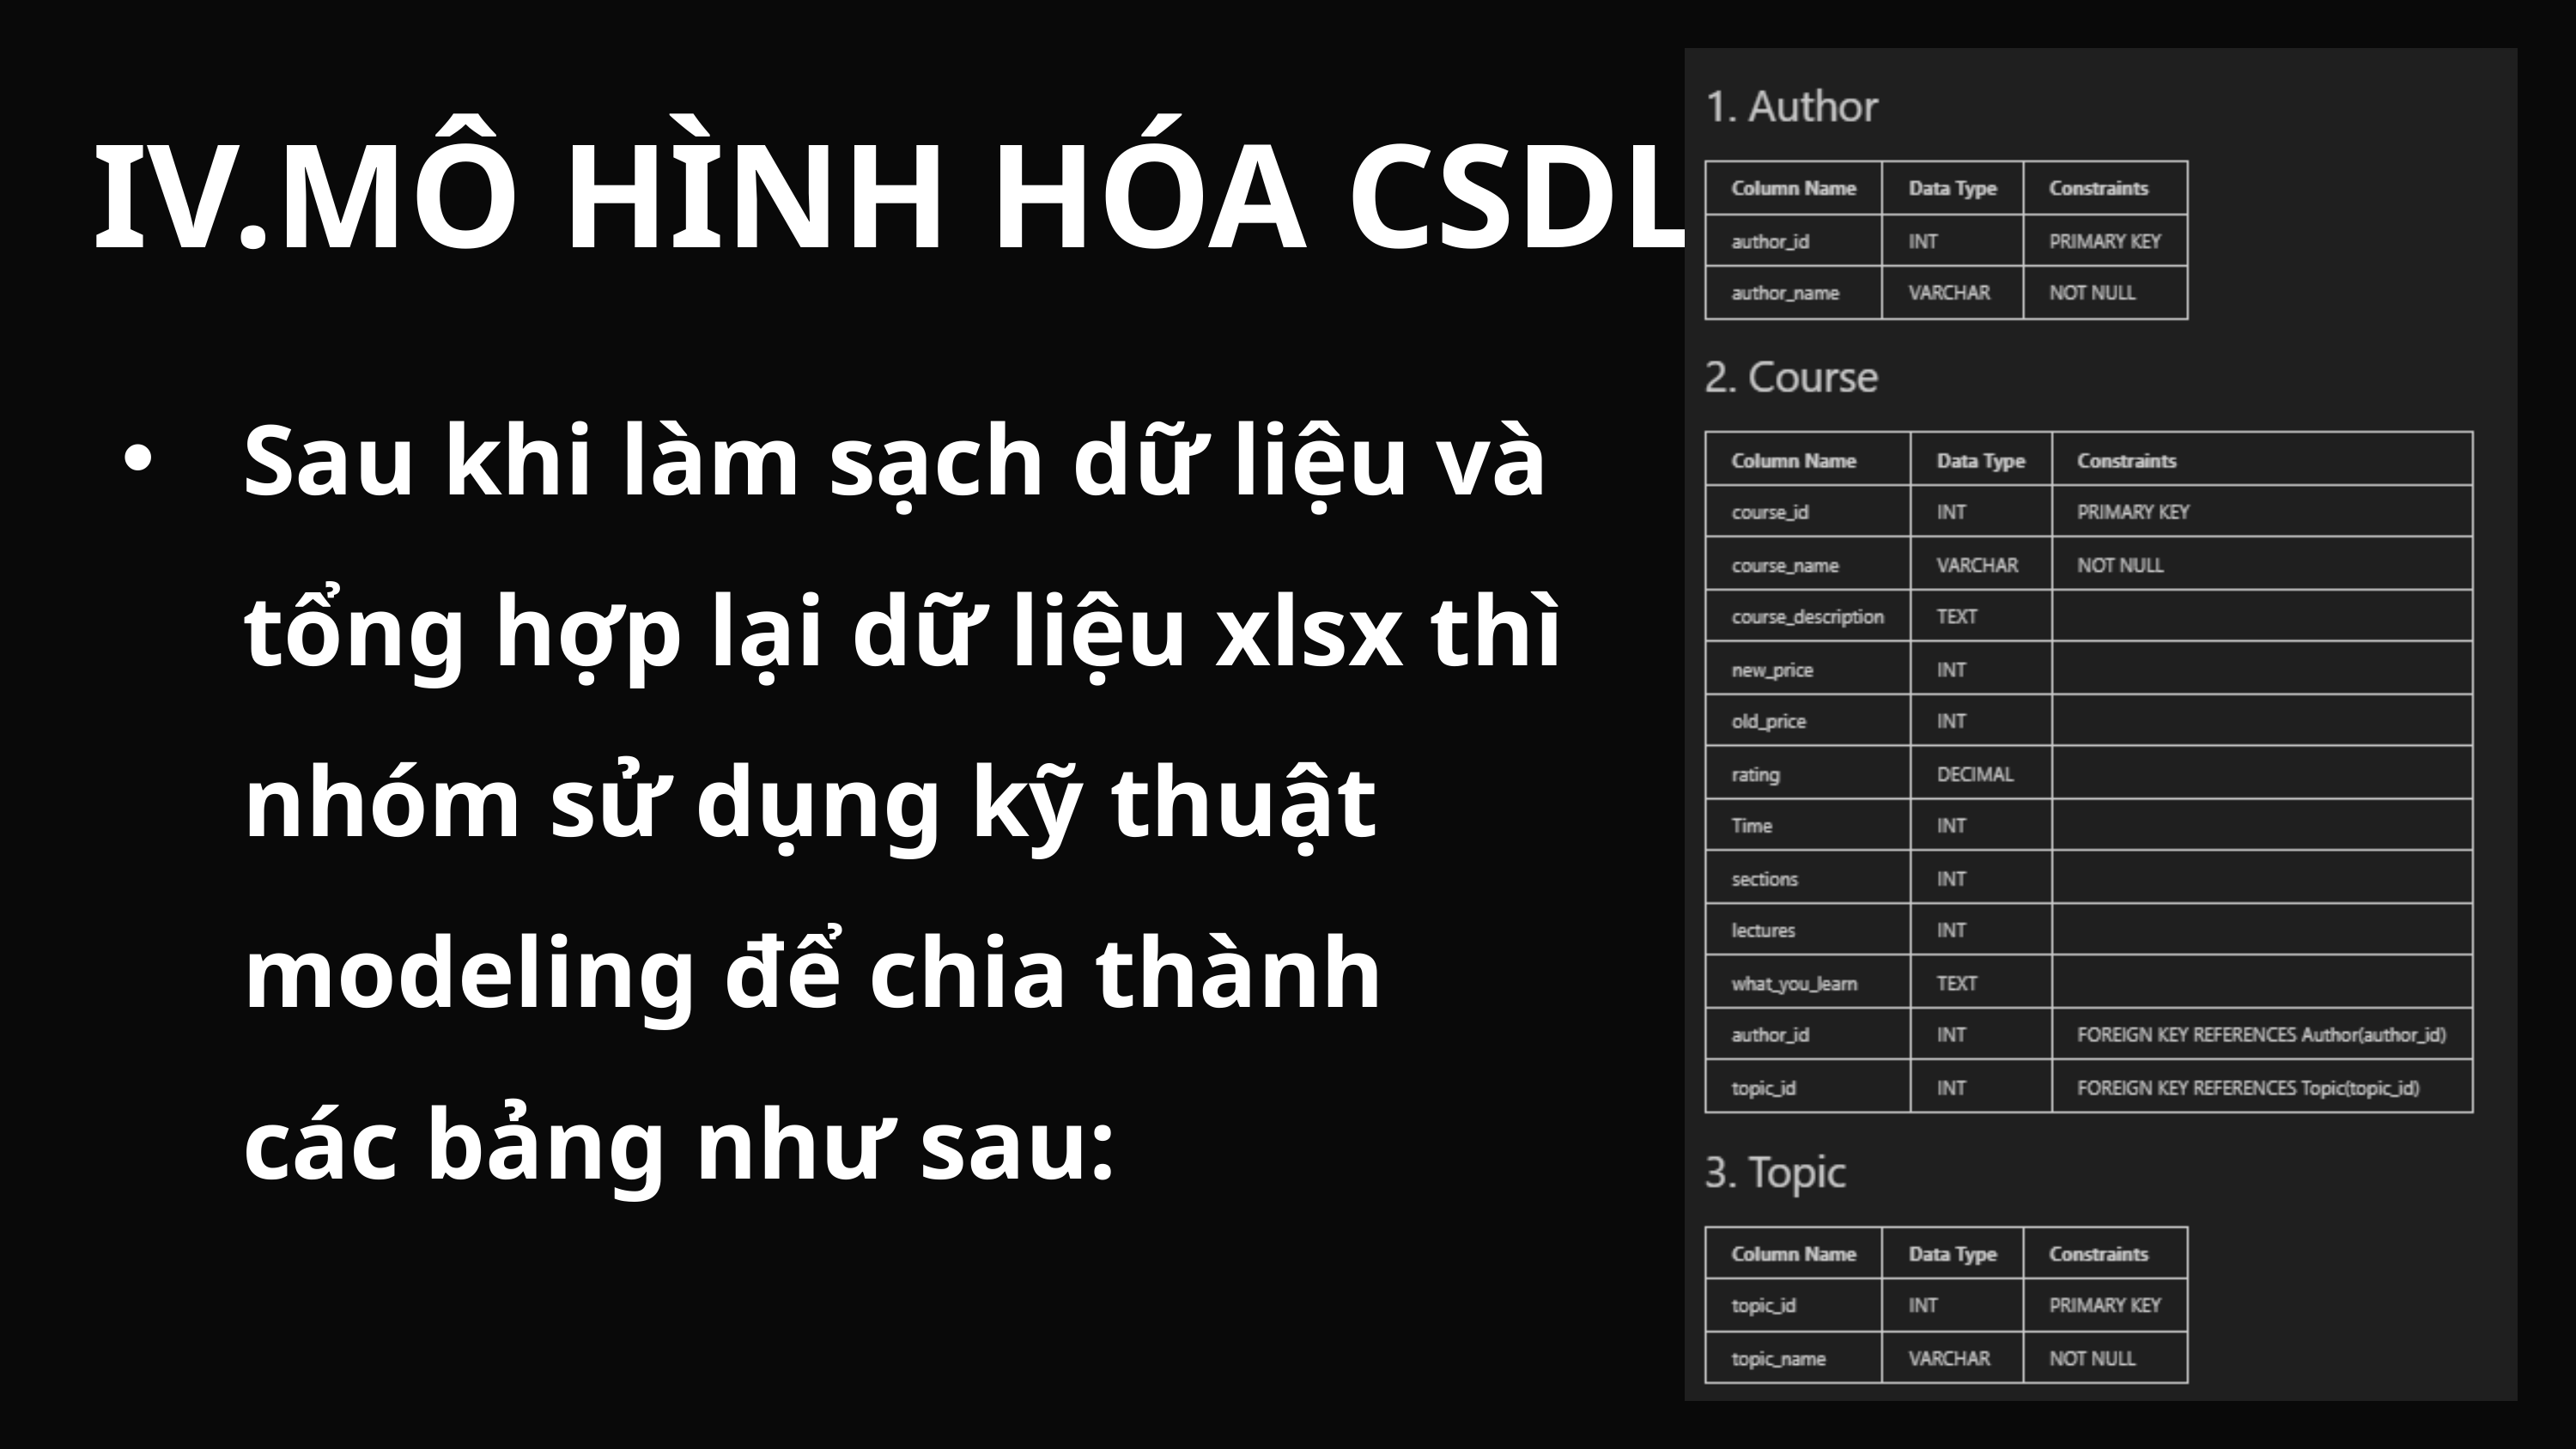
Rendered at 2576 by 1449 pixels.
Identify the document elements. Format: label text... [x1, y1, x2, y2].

text_box Sau khi làm sạch dữ liệu và tổng hợp lại dữ liệu xlsx thì nhóm sử dụng kỹ thuật modeling để chia thành các bảng như sau: [0, 343, 1567, 1198]
text_box IV.MÔ HÌNH HÓA CSDL [92, 105, 1680, 277]
picture [1685, 47, 2518, 1401]
